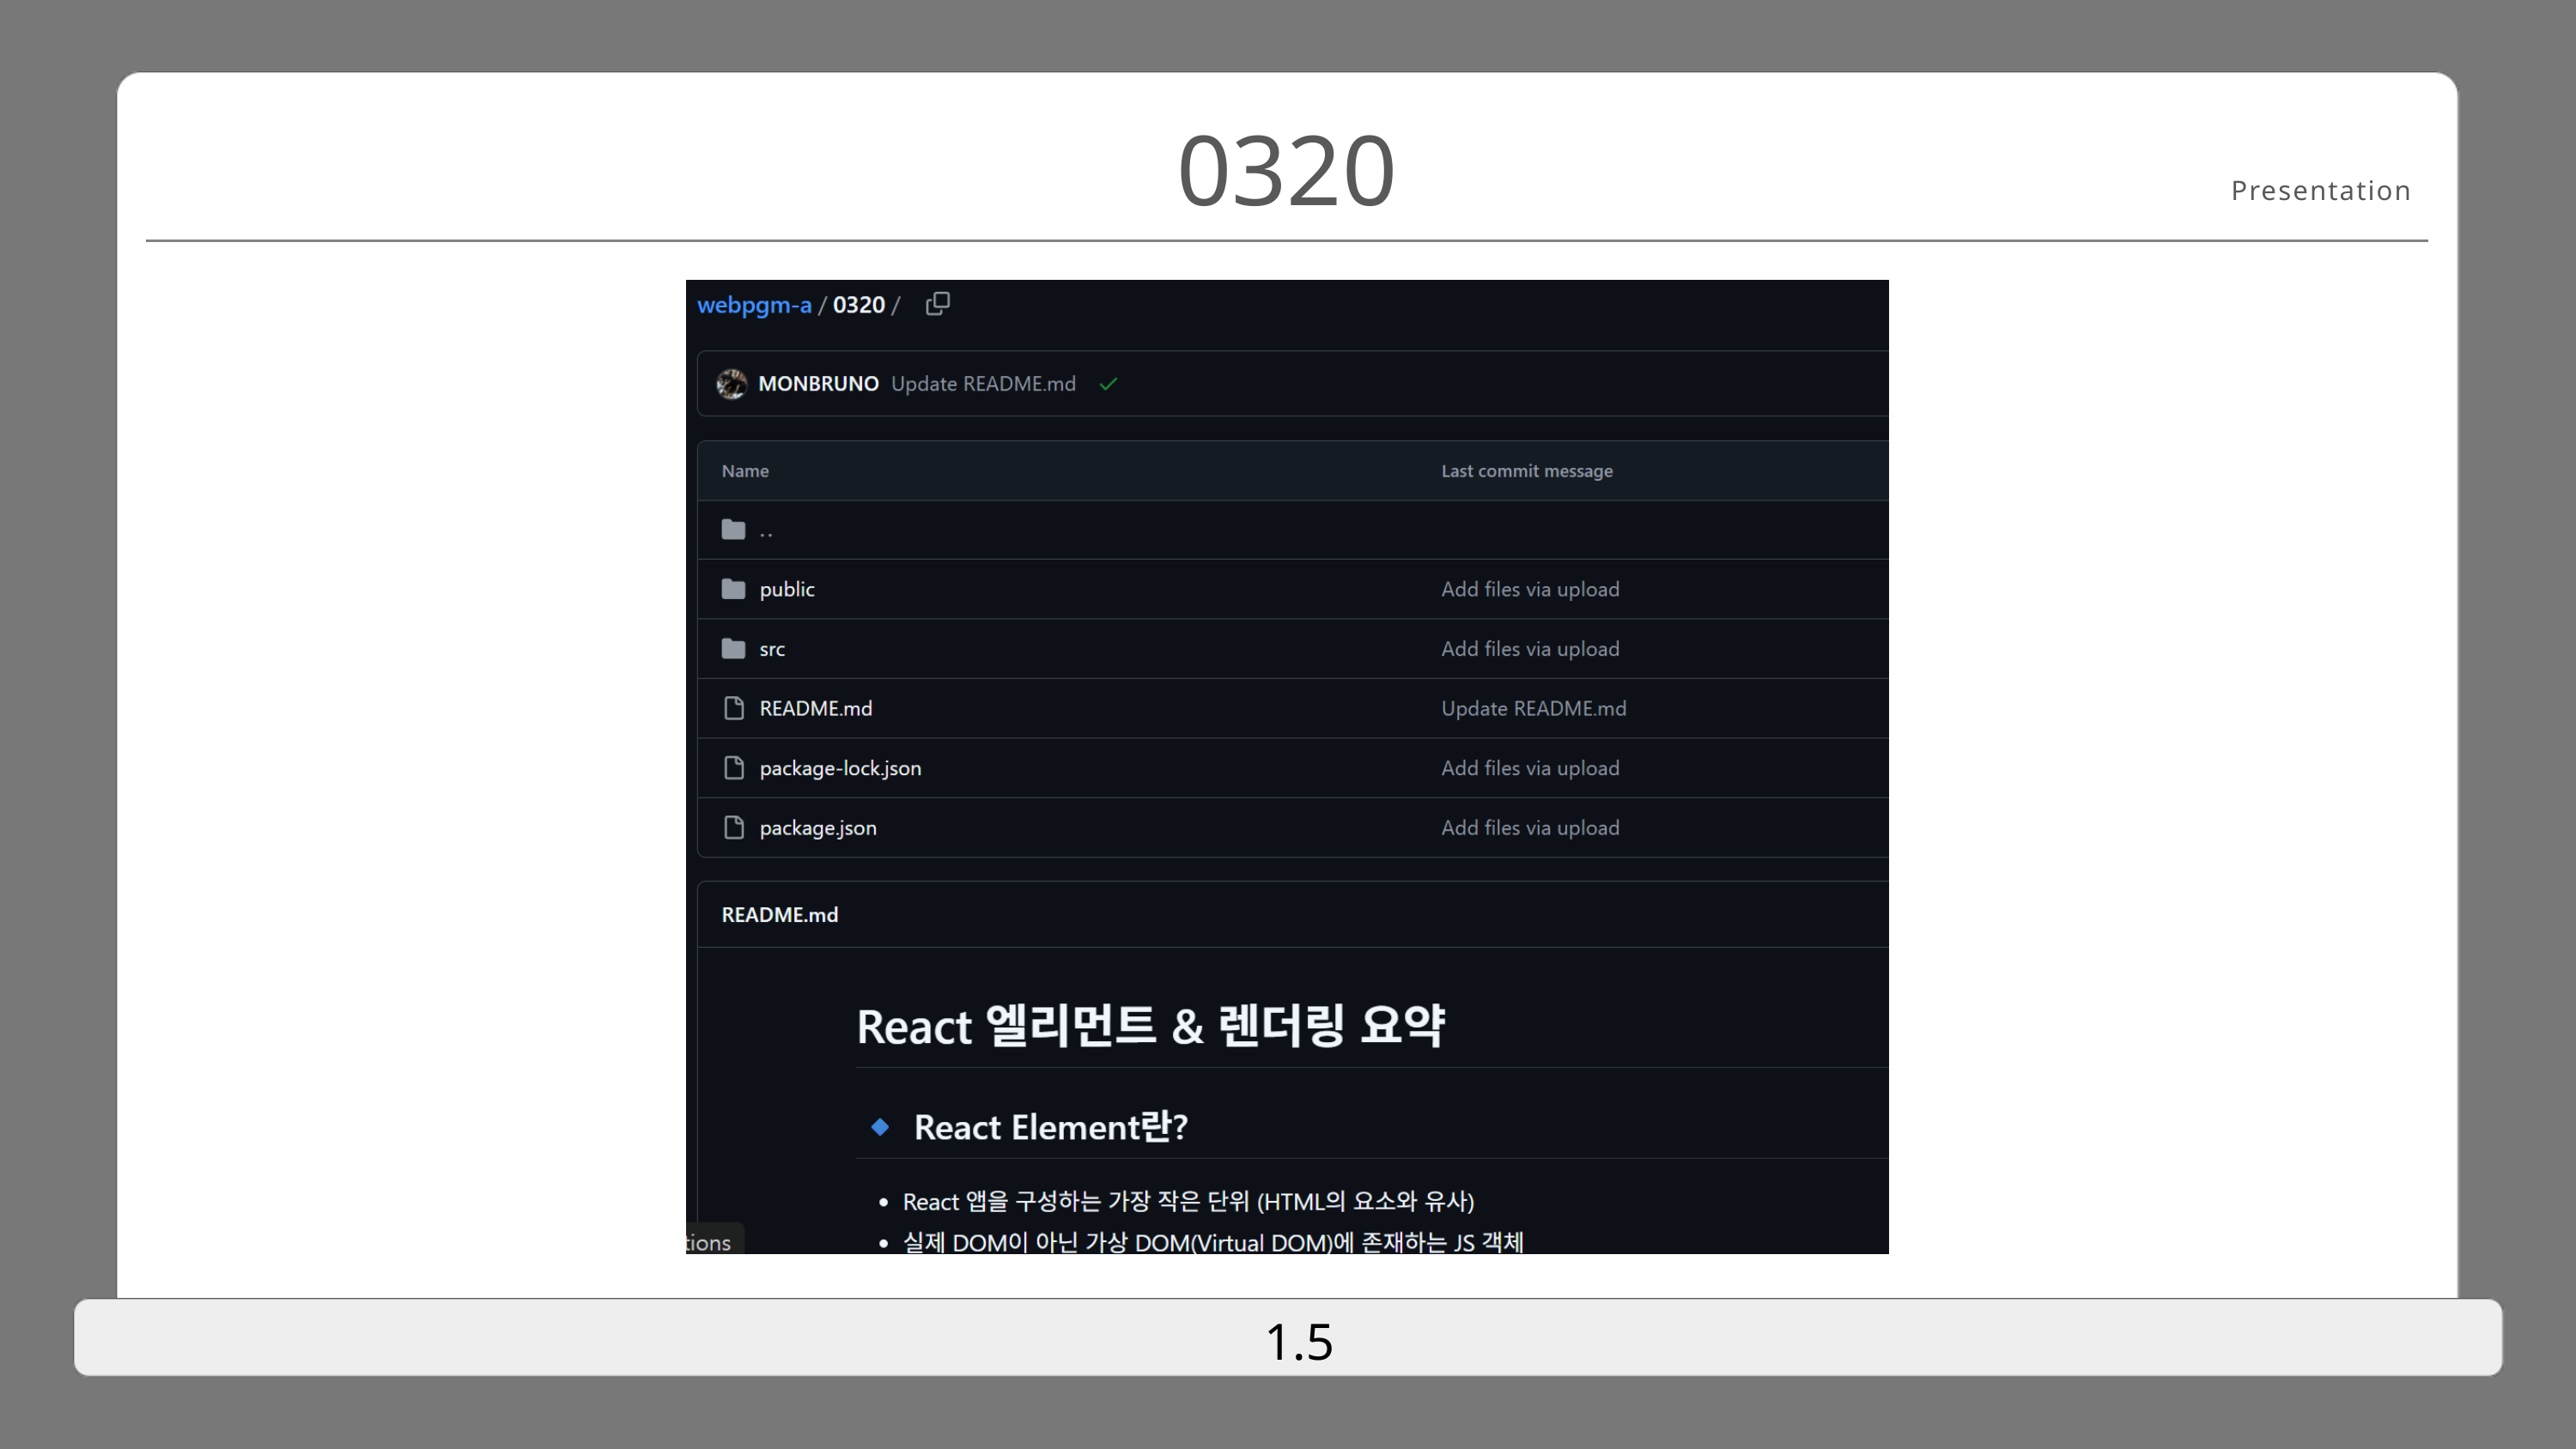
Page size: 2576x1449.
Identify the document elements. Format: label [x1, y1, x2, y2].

picture [73, 71, 2505, 1378]
